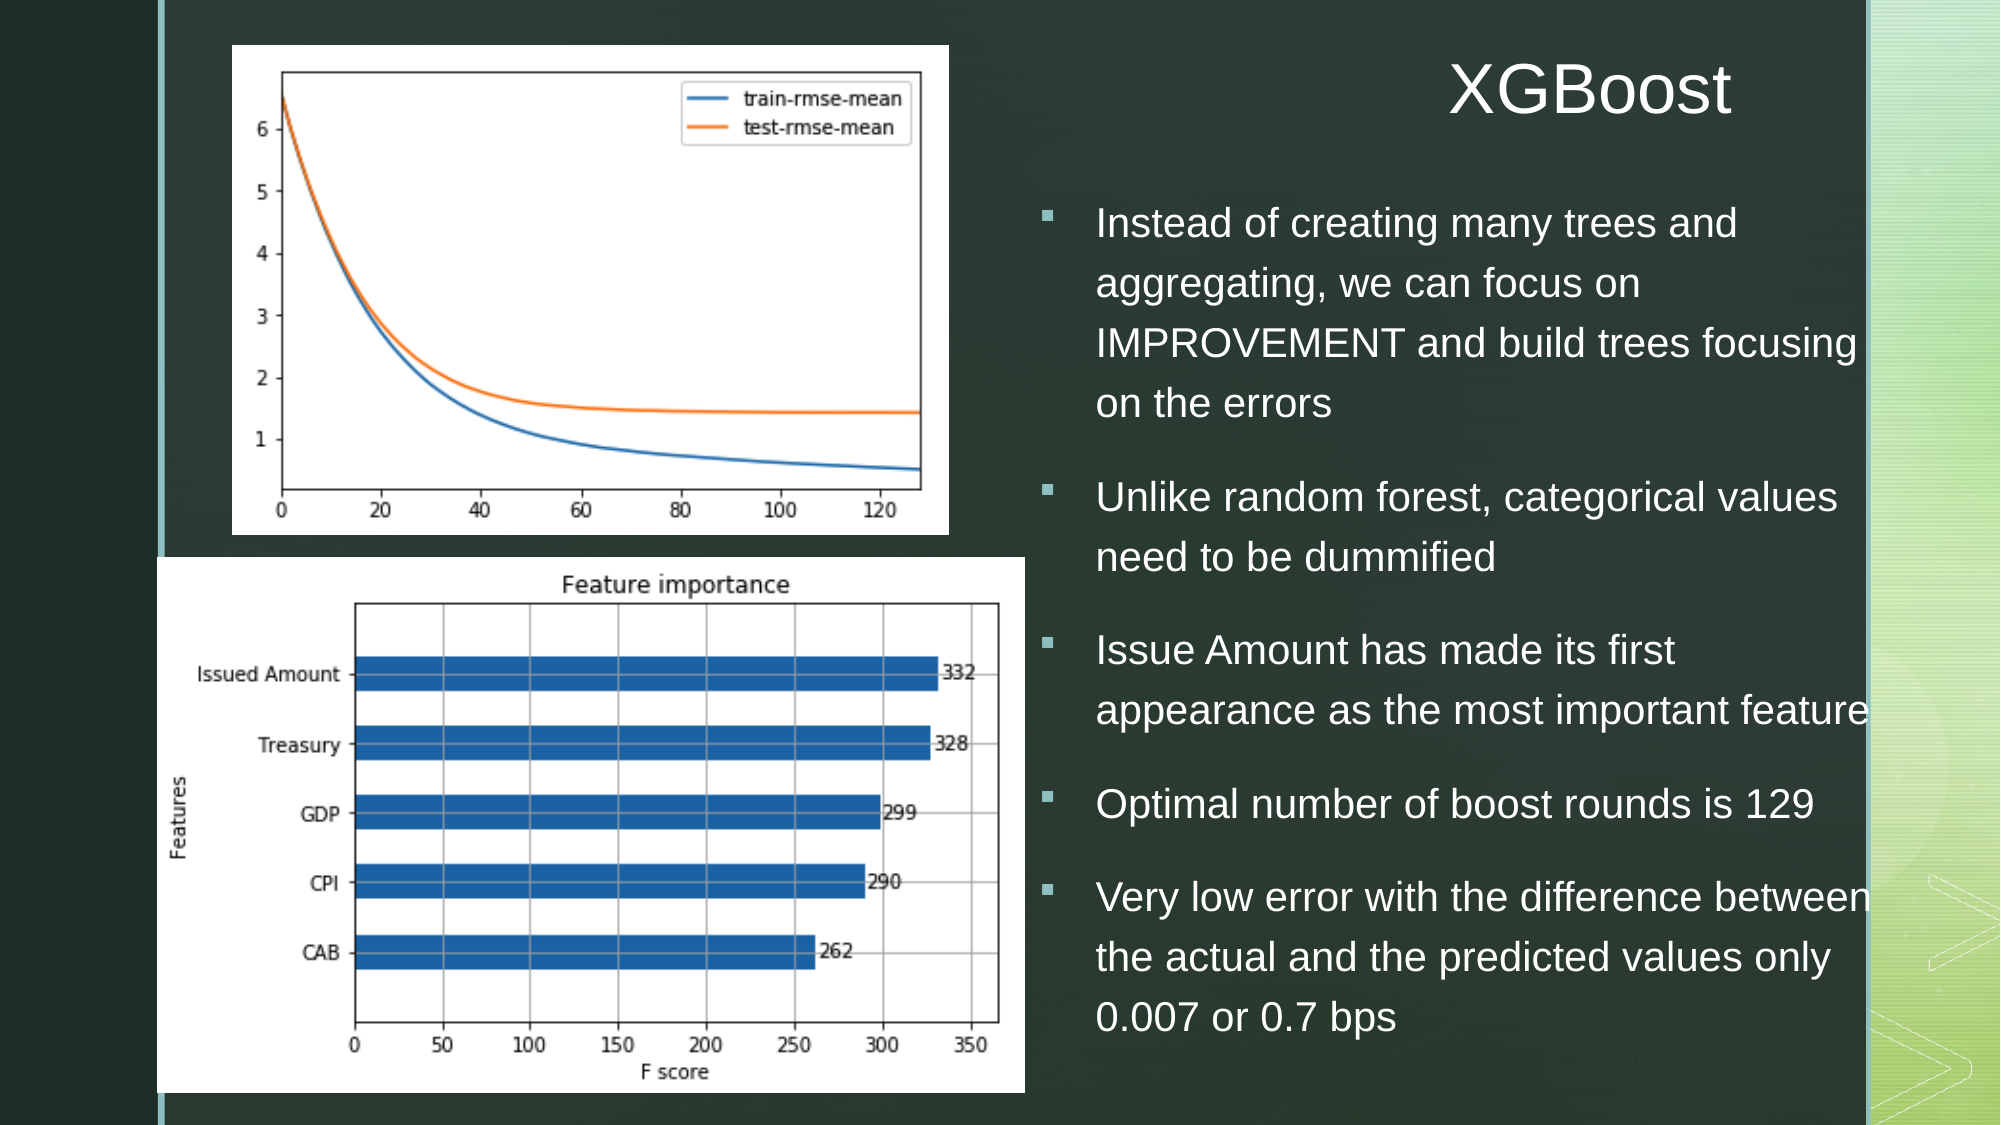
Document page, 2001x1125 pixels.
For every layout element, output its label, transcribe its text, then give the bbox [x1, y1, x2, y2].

text_box Instead of creating many trees and aggregating, we can focus on IMPROVEMENT and build trees focusing on the errors Unlike random forest, categorical values need to be dummified Issue Amount has made its first appearance as the most important feature Optimal number of boost rounds is 129 Very low error with the difference between the actual and the predicted values only 0.007 or 0.7 bps [1024, 149, 1899, 1076]
picture [156, 557, 1025, 1094]
title XGBoost [950, 45, 1748, 222]
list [231, 44, 950, 535]
picture [1871, 0, 2001, 1125]
